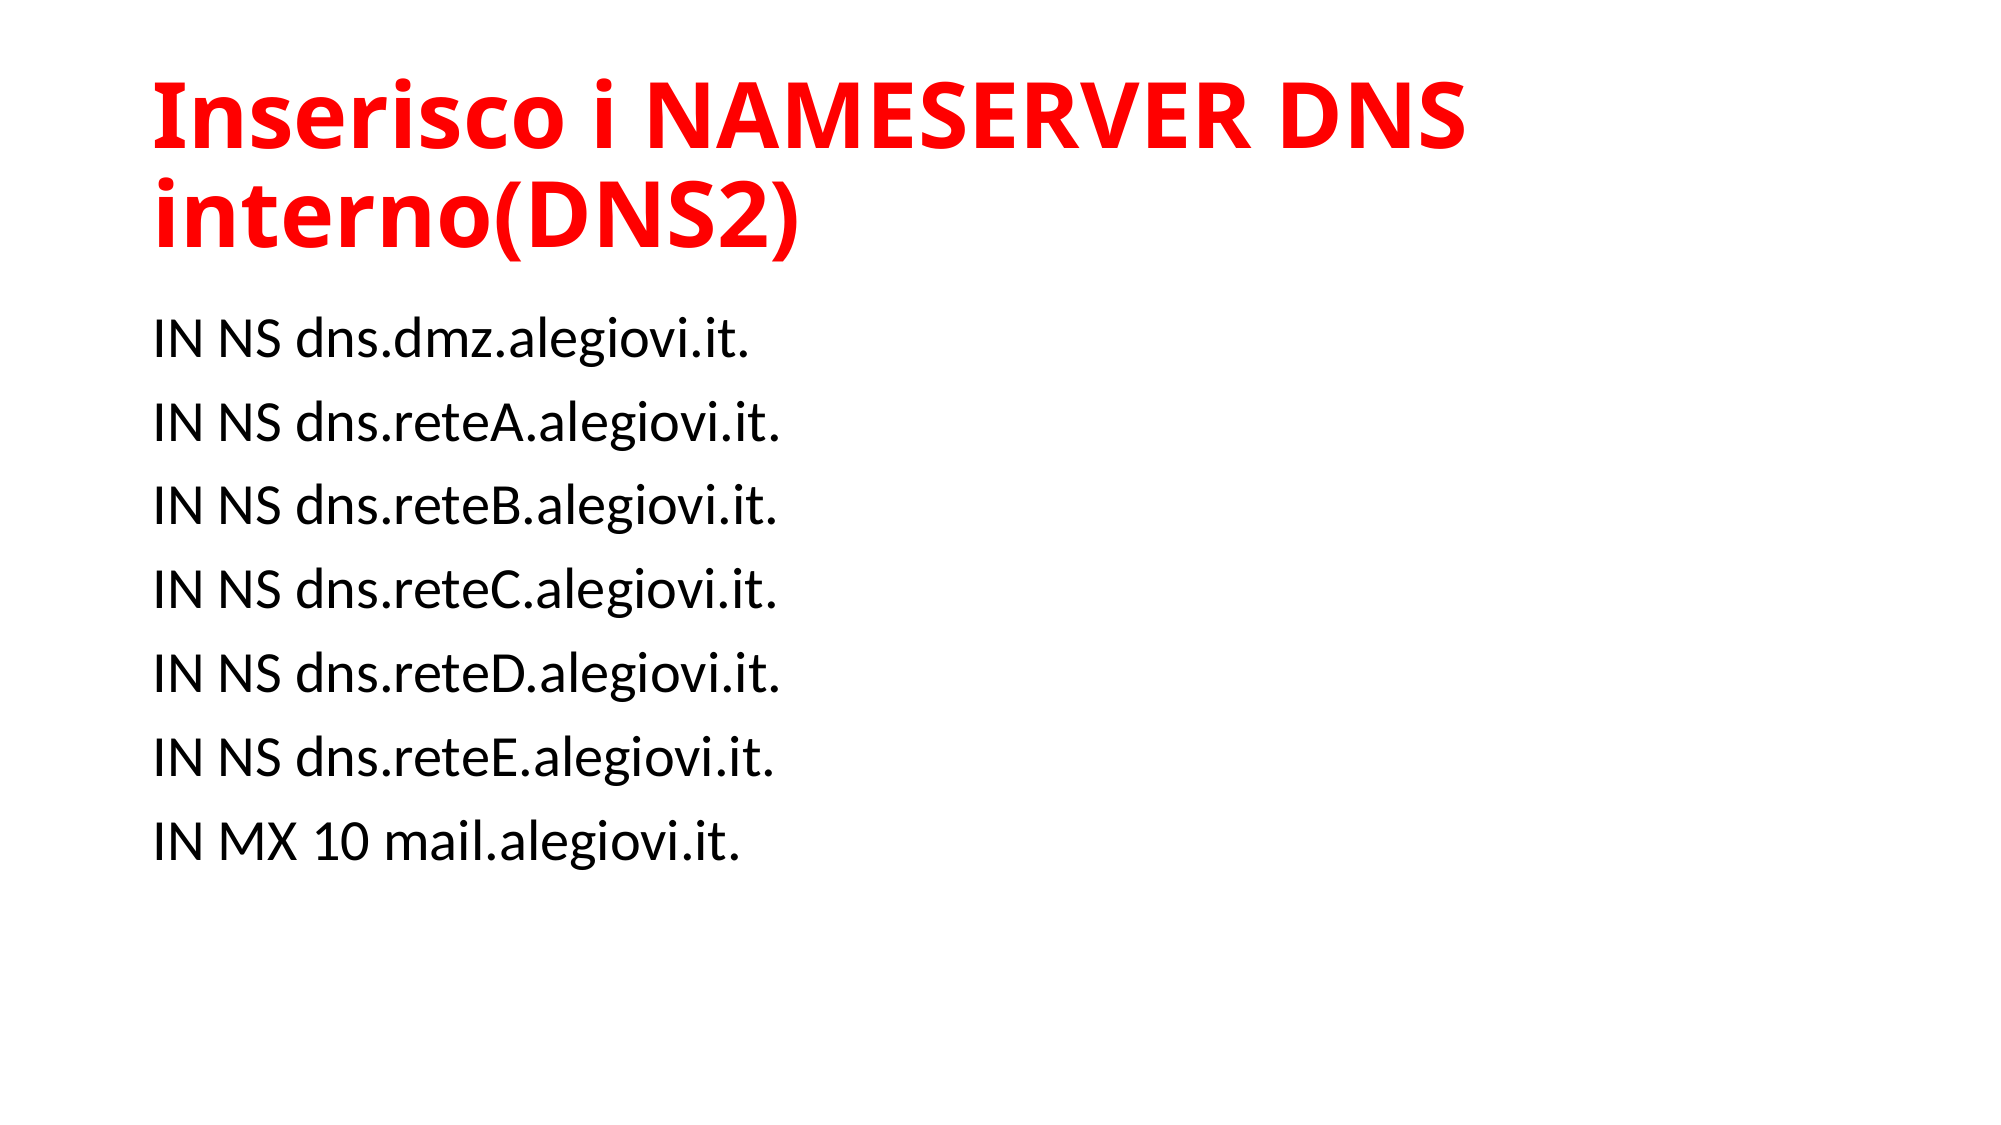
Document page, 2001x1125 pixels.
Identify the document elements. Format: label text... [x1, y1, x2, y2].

title Inserisco i NAMESERVER DNS interno(DNS2) [137, 59, 1863, 278]
list IN NS dns.dmz.alegiovi.it. IN NS dns.reteA.alegiovi.it. IN NS dns.reteB.alegiovi.it. IN NS dns.reteC.alegiovi.it. IN NS dns.reteD.alegiovi.it. IN NS dns.reteE.alegiovi.it. IN MX 10 mail.alegiovi.it. [137, 299, 1863, 1014]
